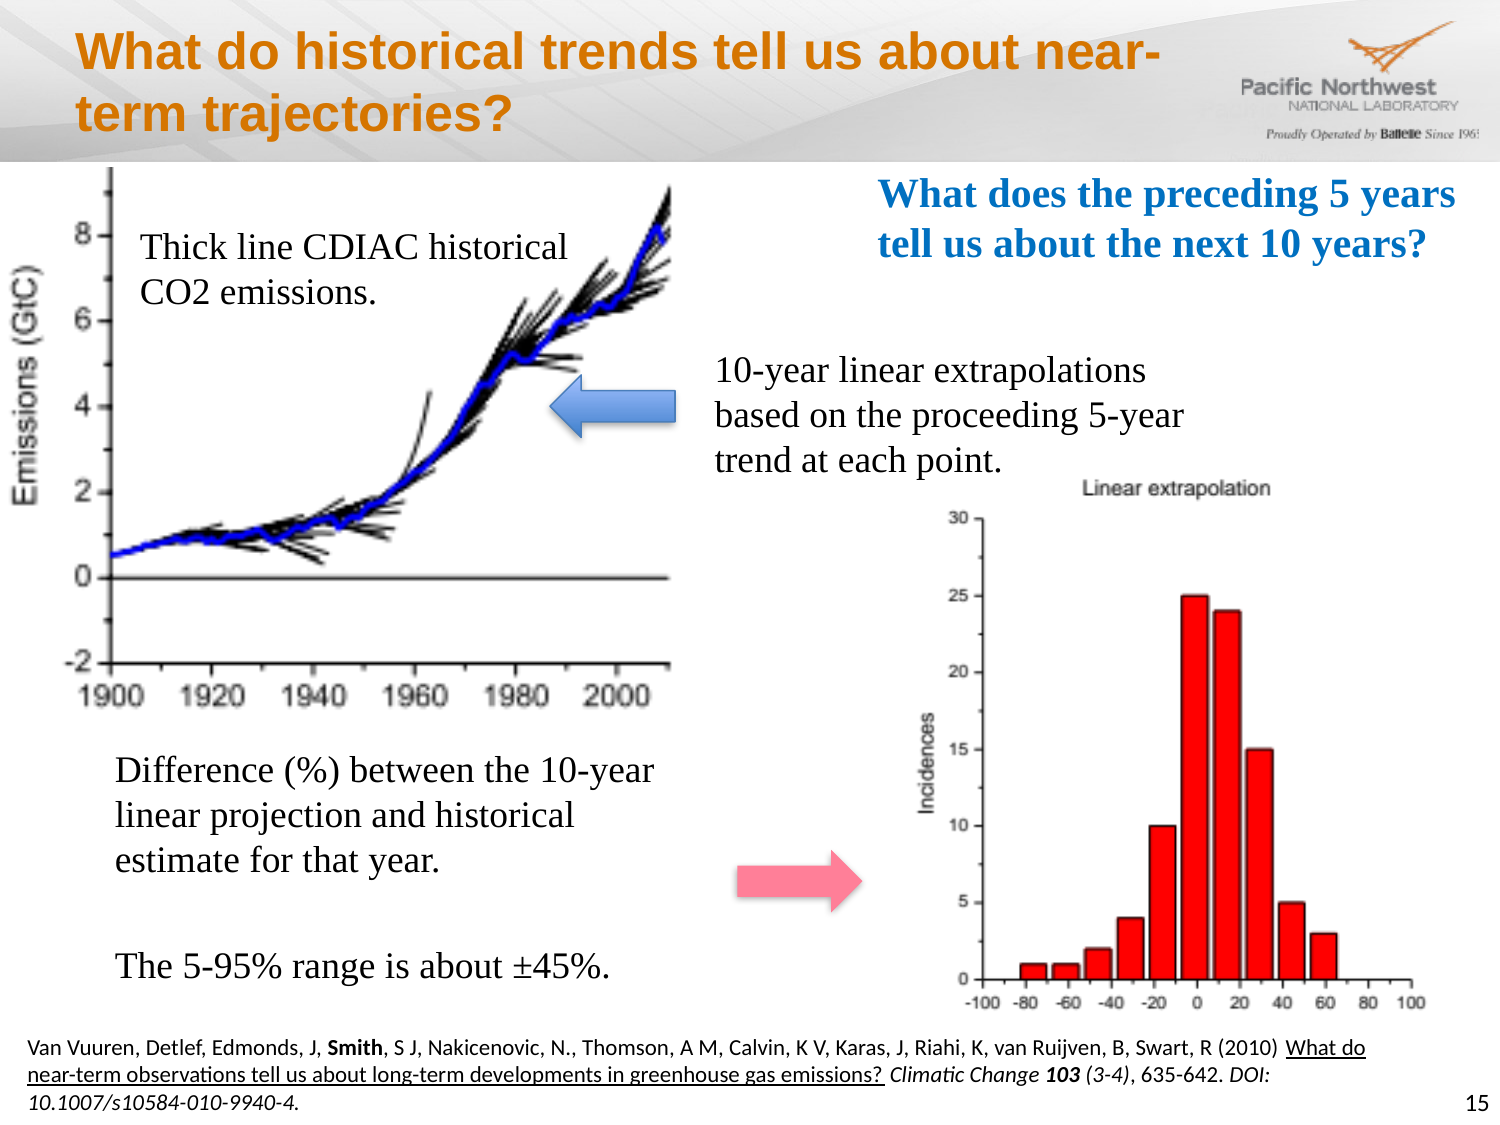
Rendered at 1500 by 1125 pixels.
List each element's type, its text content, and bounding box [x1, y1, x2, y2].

text_box What does the preceding 5 years tell us about the next 10 years? [862, 158, 1488, 274]
title What do historical trends tell us about near-term trajectories? [75, 16, 1163, 143]
picture [1, 167, 701, 723]
text_box [736, 849, 863, 914]
text_box 10-year linear extrapolations based on the proceeding 5-year trend at each point. [704, 337, 1213, 488]
text_box Difference (%) between the 10-year linear projection and historical estimate for that year. The 5-95% range is about ±45%. [99, 737, 725, 993]
picture [0, 0, 1500, 161]
text_box Van Vuuren, Detlef, Edmonds, J, Smith, S J, Nakicenovic, N., Thomson, A M, Calvin, K V, Karas, J, Riahi, K, van Ruijven, B, Swart, R (2010) What do near-term observations tell us about long-term developments in greenhouse gas emissions? Climatic Change 103 (3-4), 635-642. DOI: 10.1007/s10584-010-9940-4. [12, 1025, 1425, 1123]
picture [898, 462, 1436, 1024]
